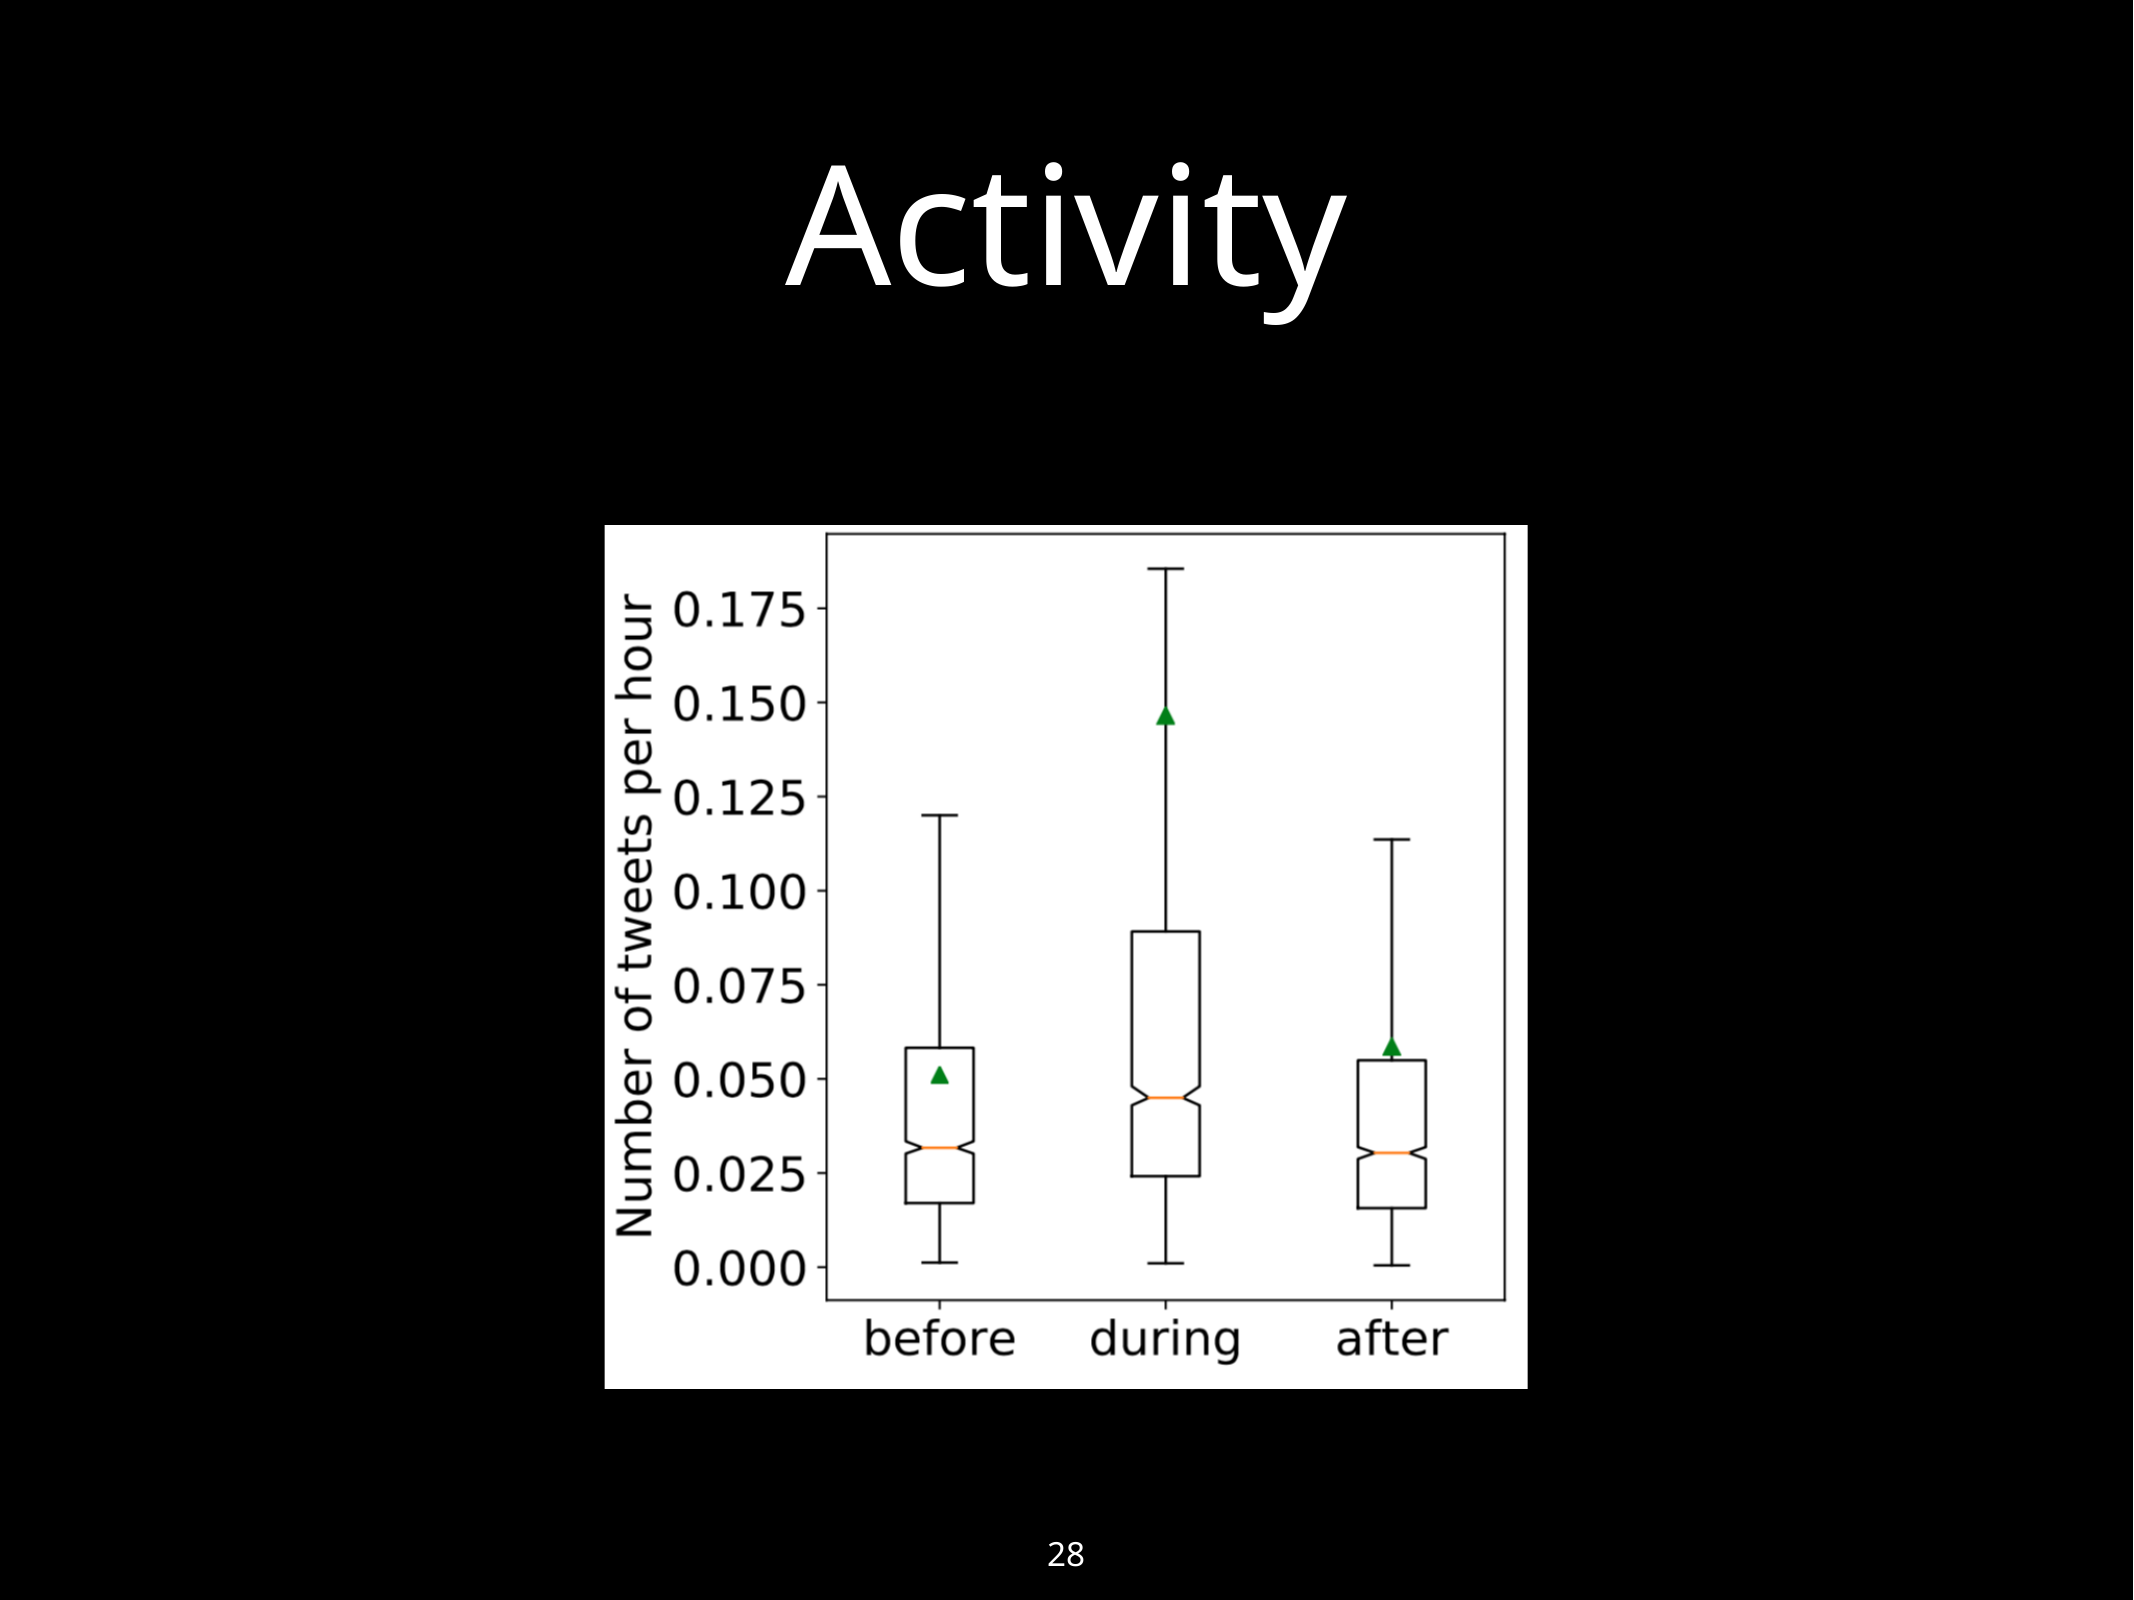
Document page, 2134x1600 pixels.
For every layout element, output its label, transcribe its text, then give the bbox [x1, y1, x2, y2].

title Activity [155, 41, 1978, 397]
slide_number 28 [1037, 1524, 1095, 1579]
picture [604, 524, 1528, 1389]
